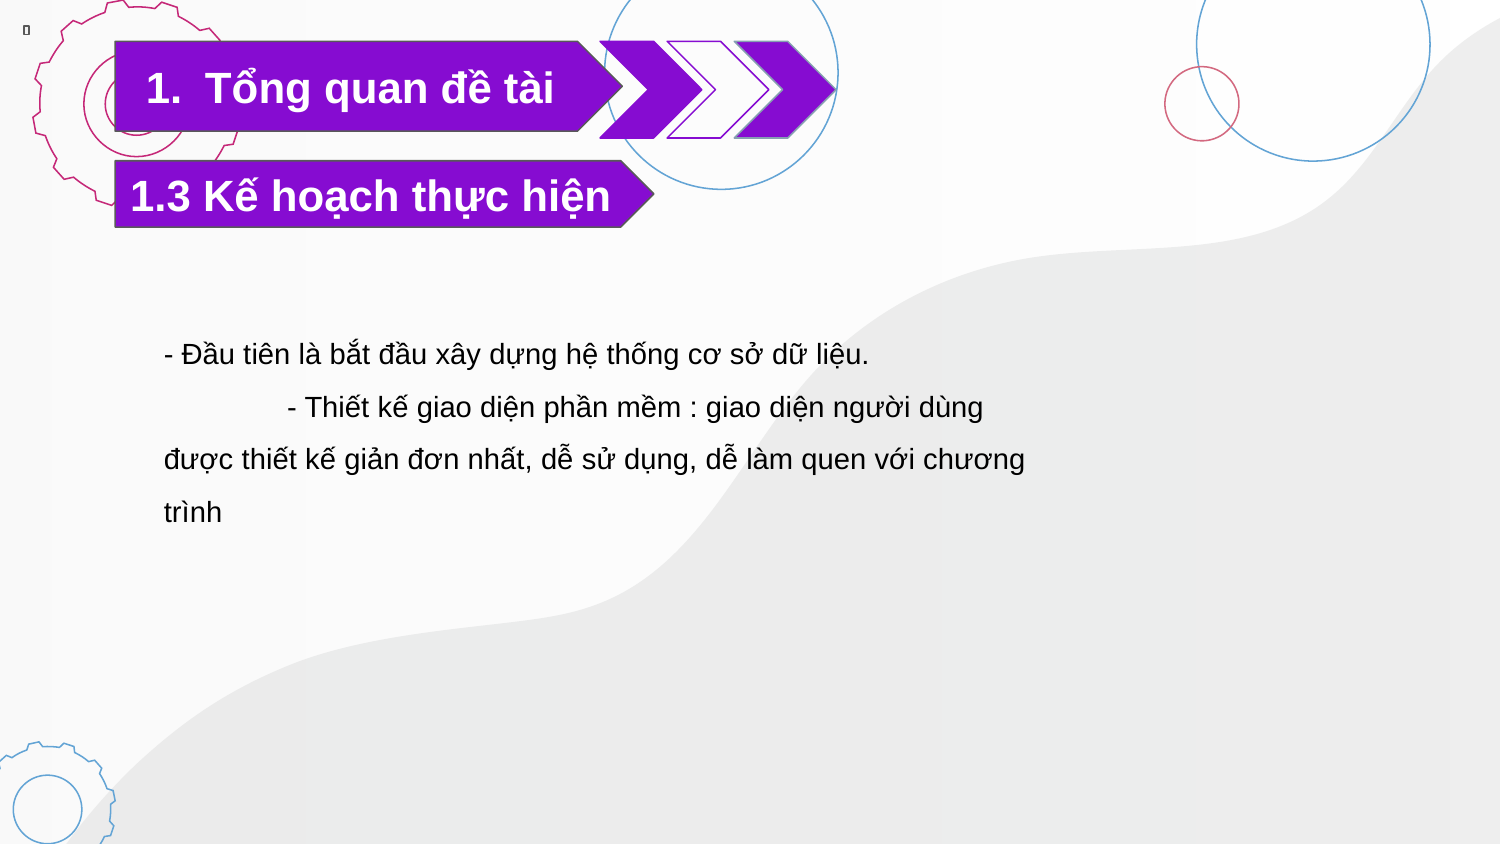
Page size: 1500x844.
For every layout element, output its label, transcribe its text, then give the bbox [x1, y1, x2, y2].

text_box - Đầu tiên là bắt đầu xây dựng hệ thống cơ sở dữ liệu. - Thiết kế giao diện phần mềm : giao diện người dùng được thiết kế giản đơn nhất, dễ sử dụng, dễ làm quen với chương trình [73, 303, 1068, 543]
text_box Tổng quan đề tài [115, 41, 594, 132]
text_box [599, 41, 837, 139]
text_box [24, 25, 30, 35]
text_box 1.3 Kế hoạch thực hiện [115, 160, 654, 228]
